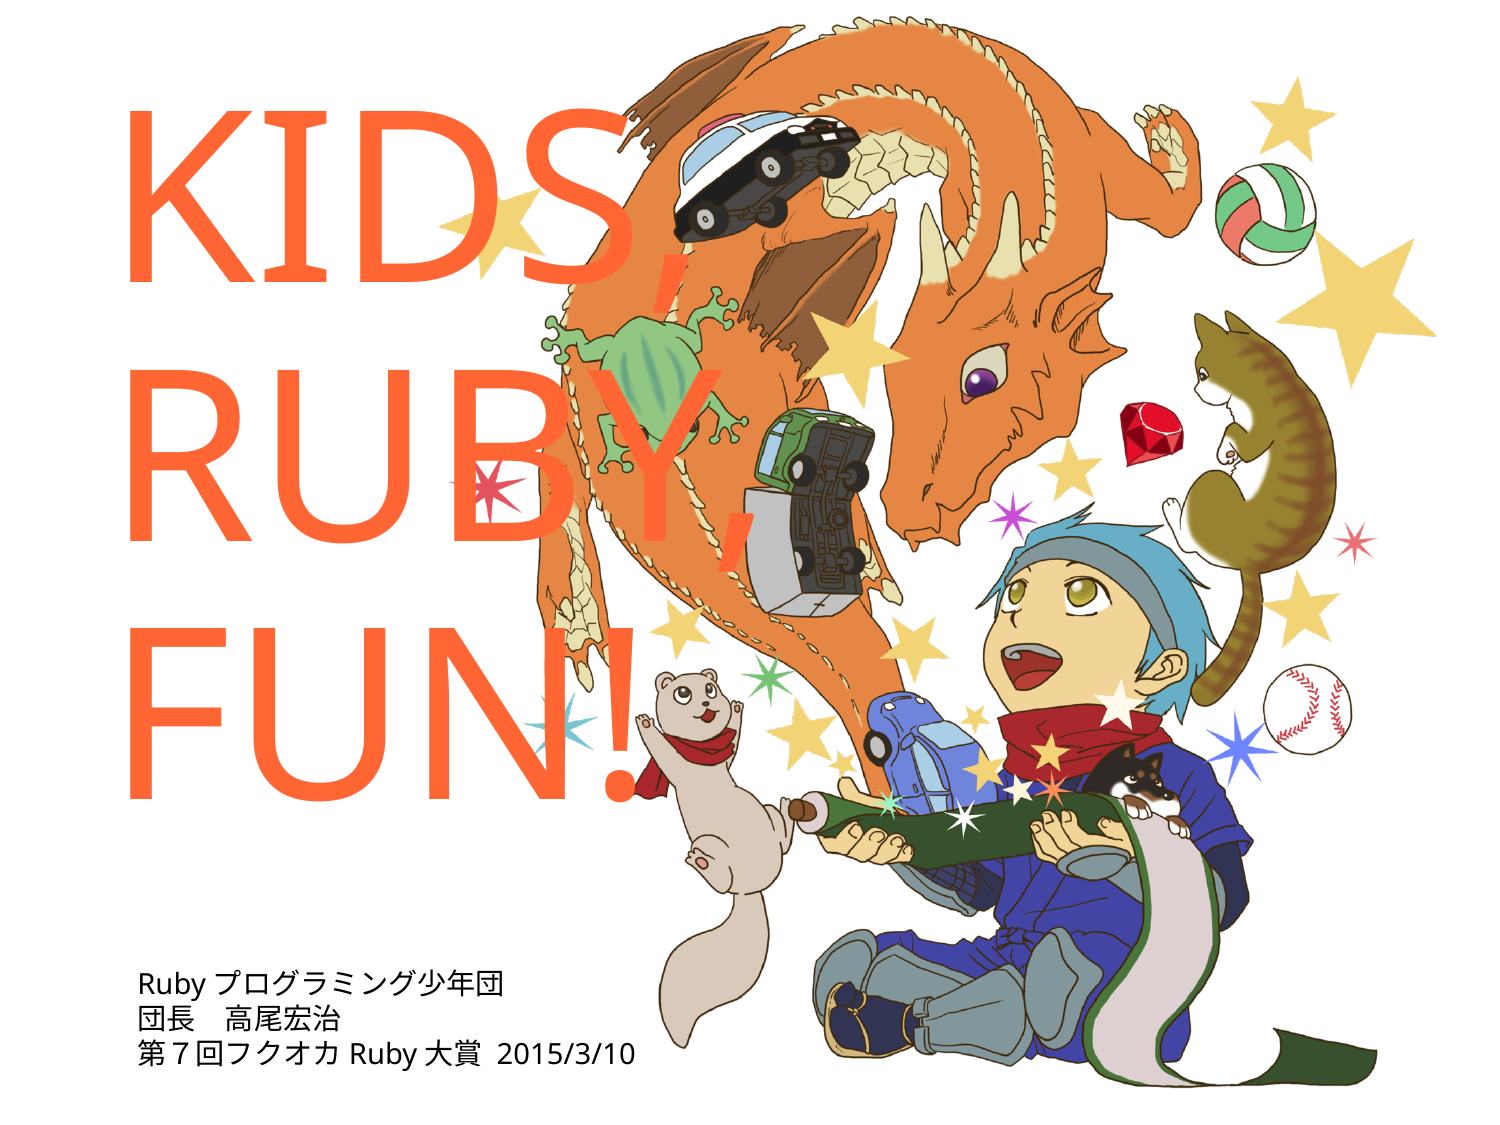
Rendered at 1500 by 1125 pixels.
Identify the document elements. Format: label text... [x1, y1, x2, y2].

text_box Rubyプログラミング少年団 団長 高尾宏治 第７回フクオカRuby大賞 2015/3/10 [122, 957, 384, 1078]
title KIDS, RUBY, FUN! [93, 67, 384, 807]
picture [384, 0, 1500, 1112]
